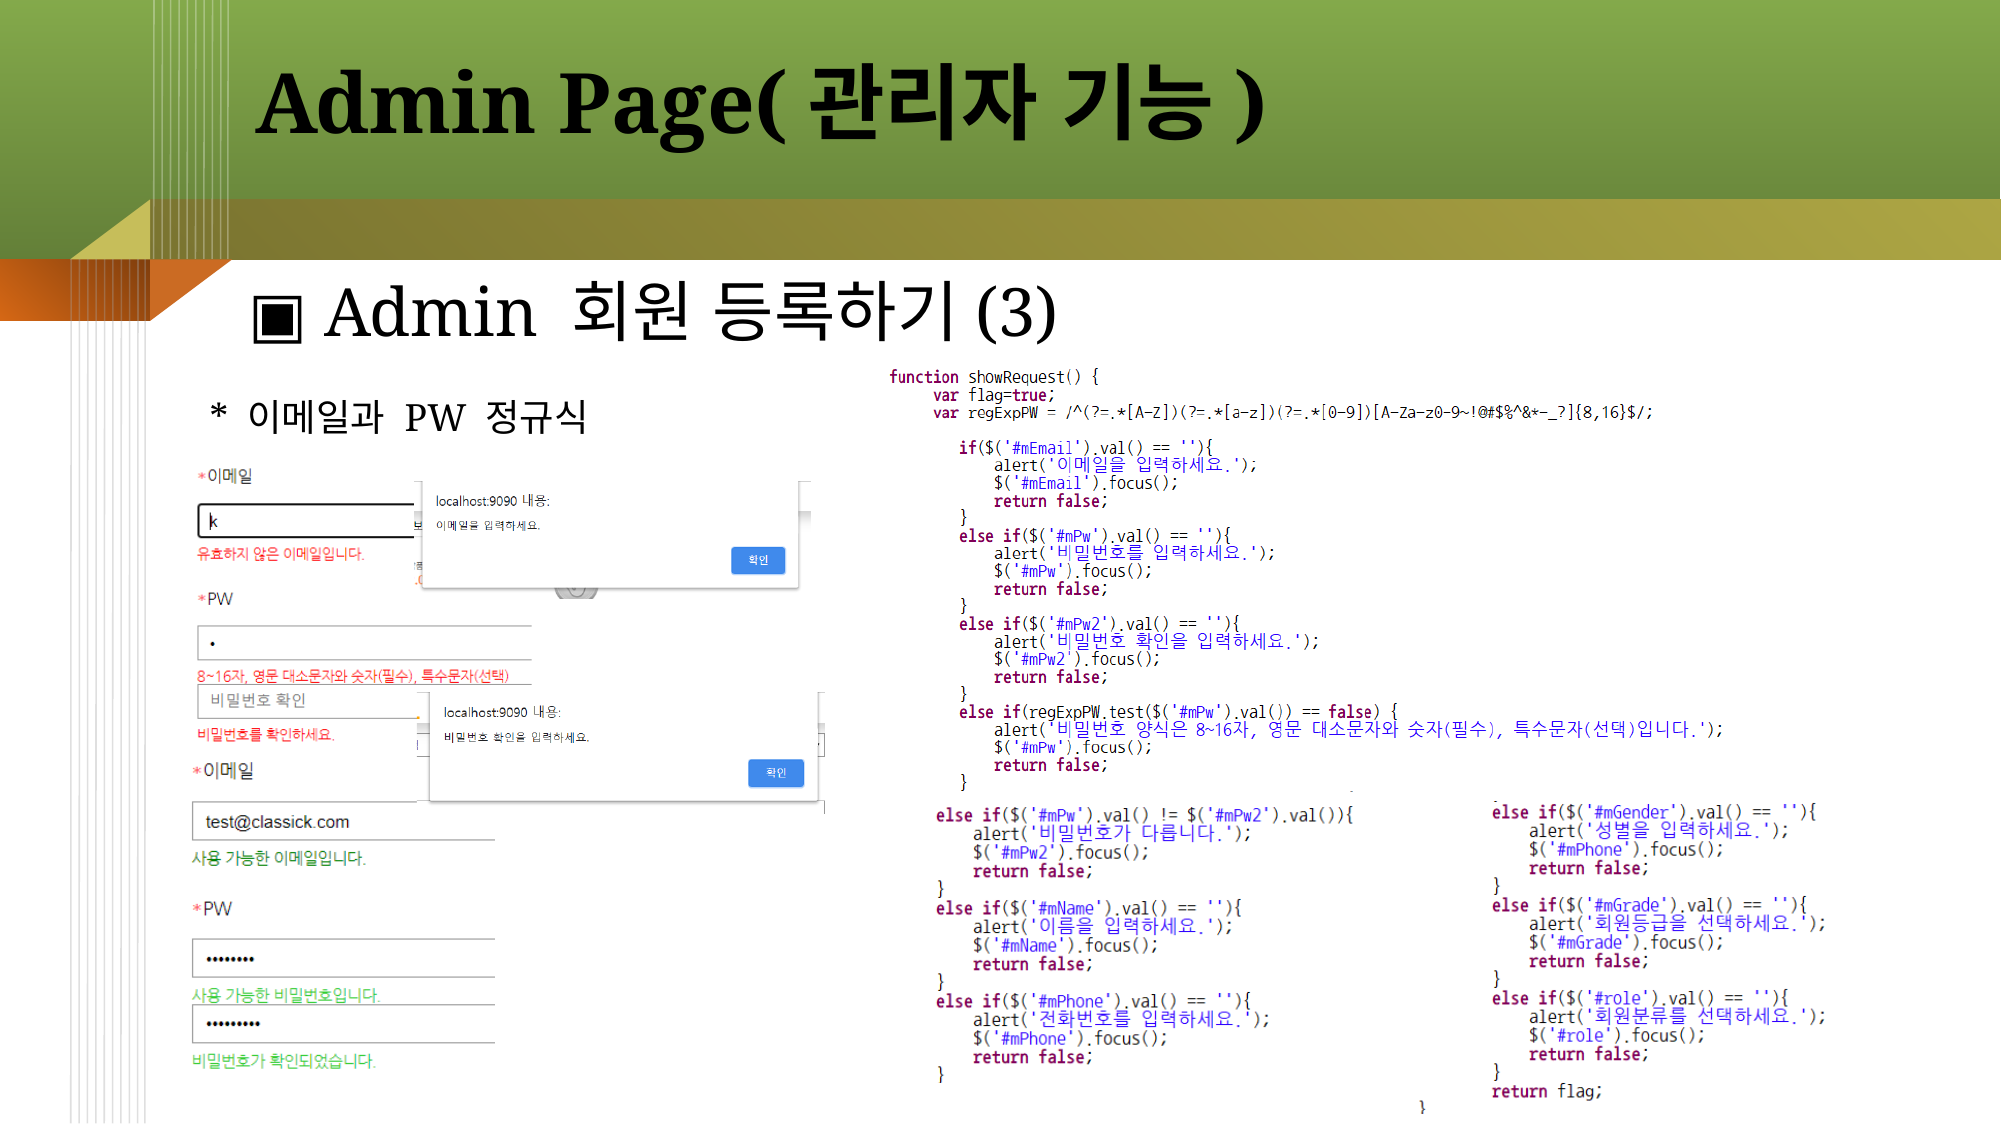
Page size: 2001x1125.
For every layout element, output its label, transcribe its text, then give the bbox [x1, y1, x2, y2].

picture [846, 805, 1372, 1084]
picture [857, 367, 1747, 792]
picture [178, 452, 826, 1094]
title Admin Page(관리자 기능) [240, 6, 1916, 194]
text_box * 이메일과 PW 정규식 [194, 386, 612, 447]
list ▣ Admin 회원 등록하기(3) [233, 262, 1900, 376]
picture [1401, 800, 1928, 1115]
